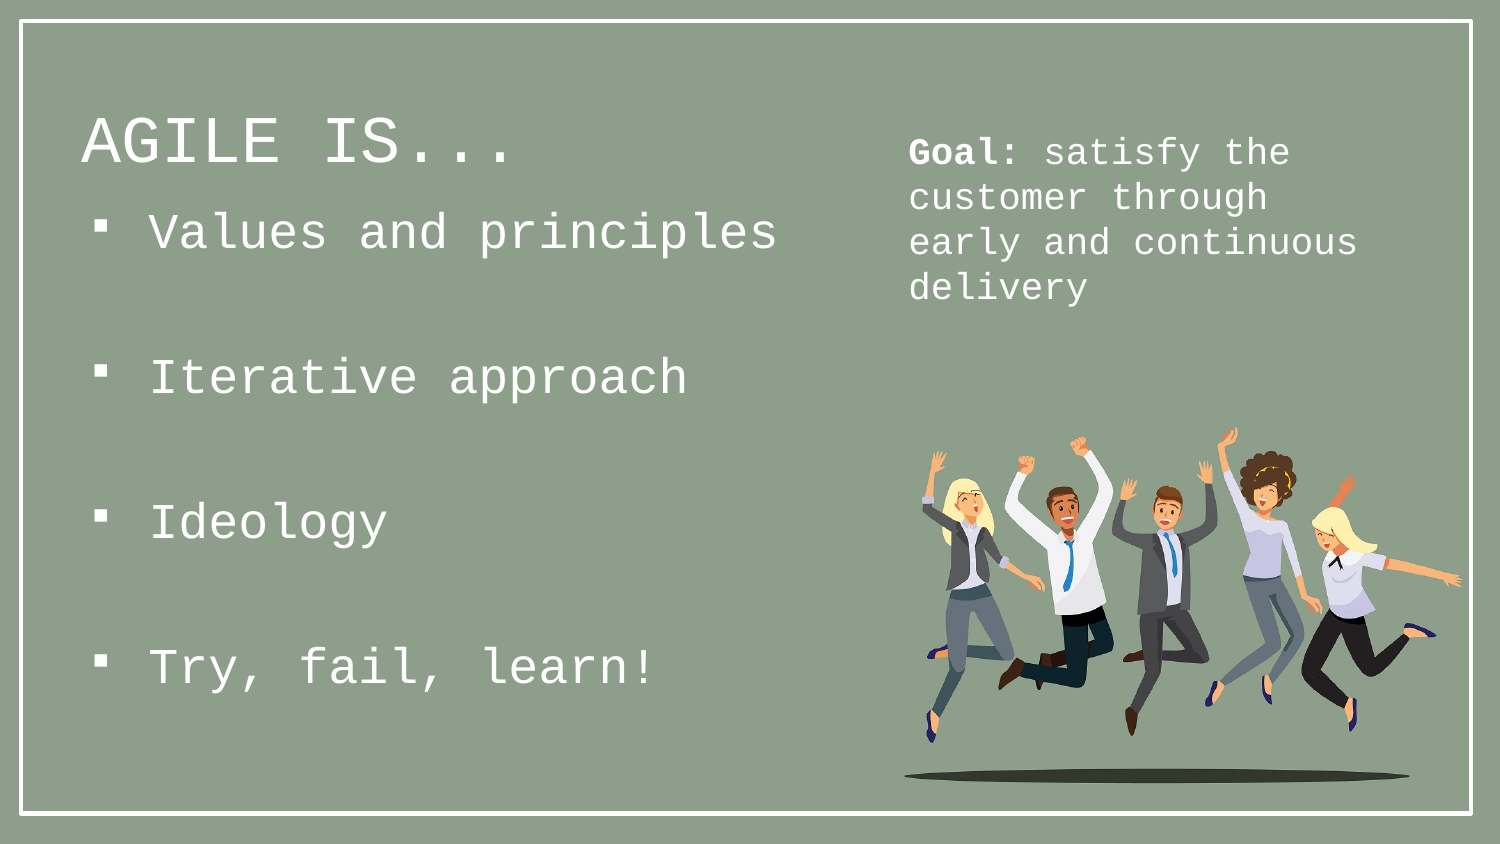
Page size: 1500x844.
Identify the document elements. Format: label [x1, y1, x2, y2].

text_box [0, 0, 1500, 844]
